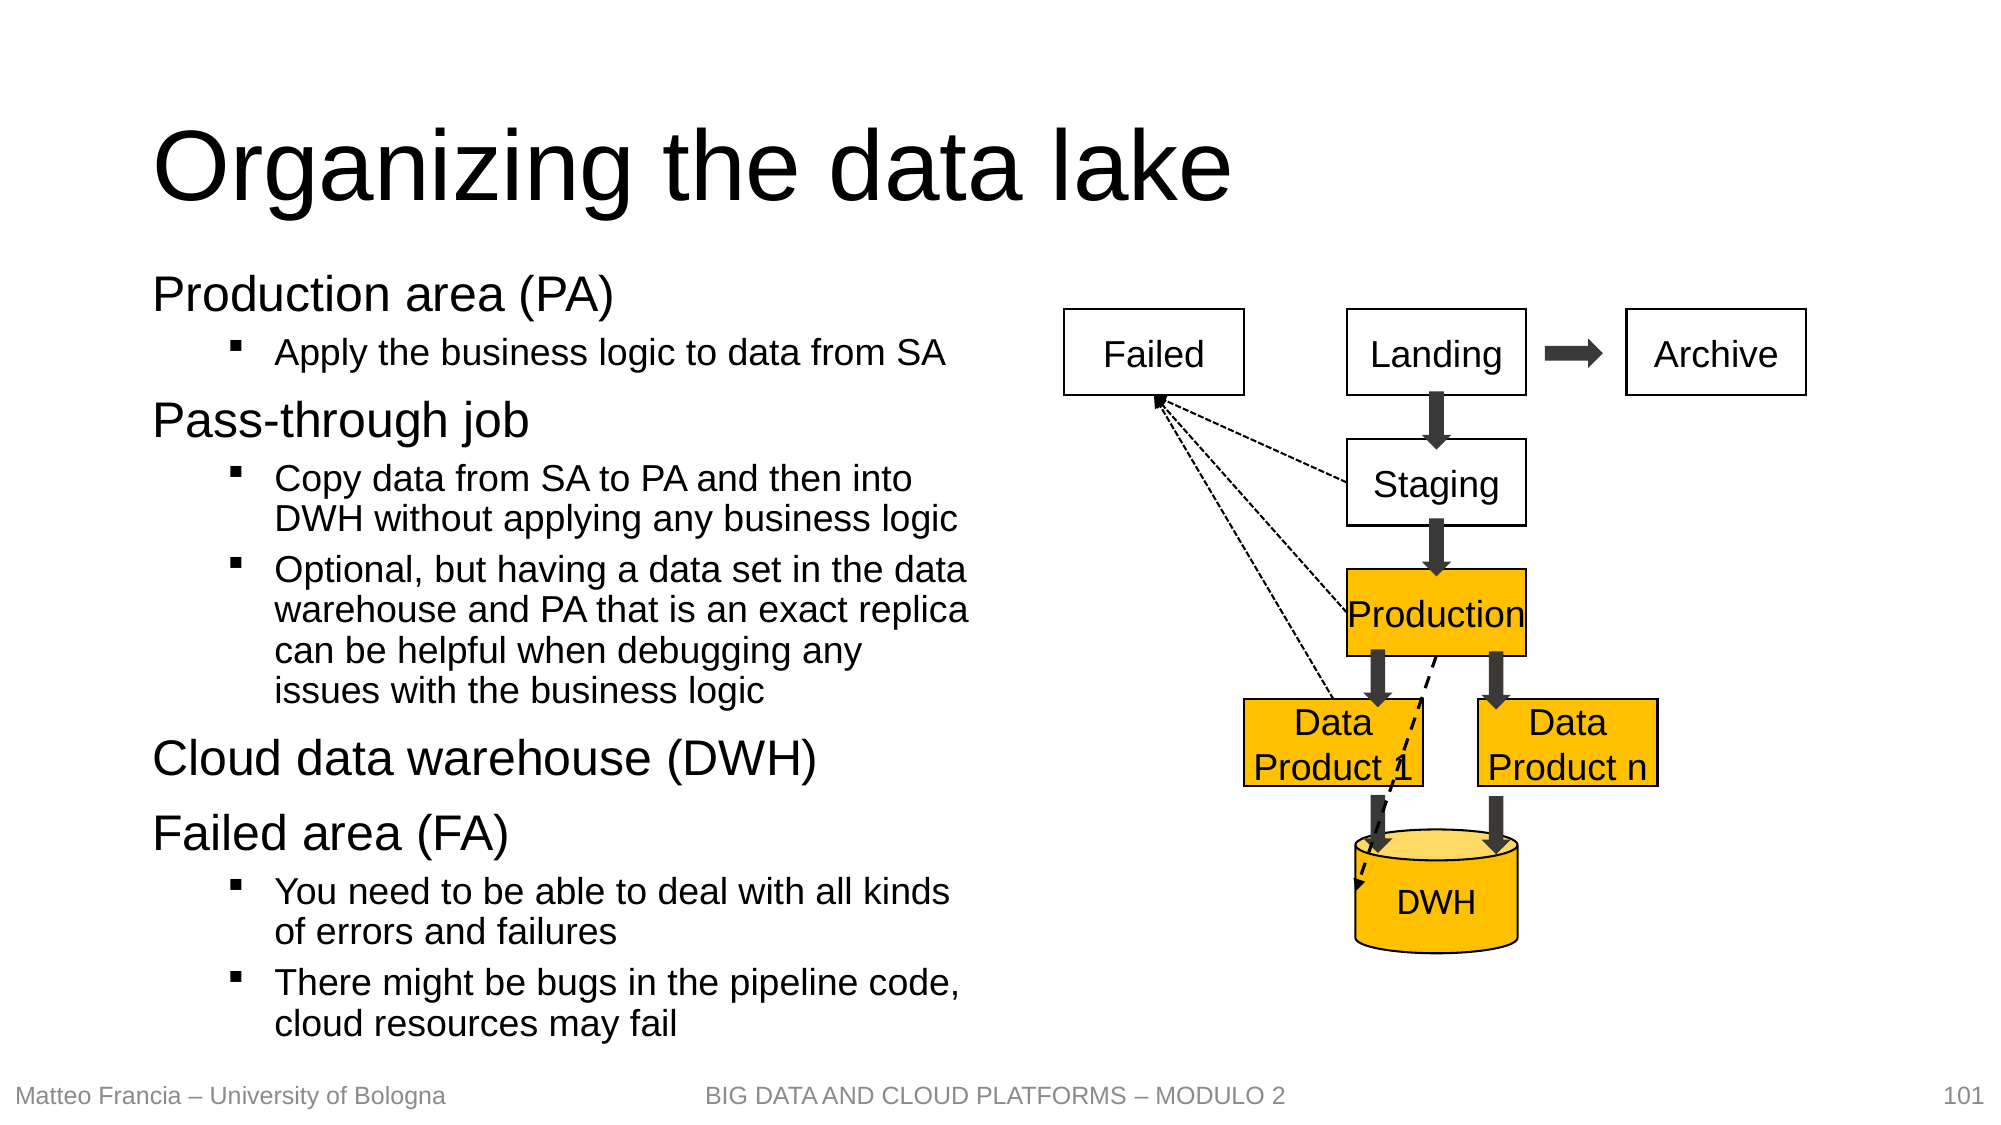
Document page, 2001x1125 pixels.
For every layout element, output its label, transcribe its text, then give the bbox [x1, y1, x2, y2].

text_box [1478, 650, 1514, 712]
text_box [1419, 517, 1454, 578]
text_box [1334, 395, 1347, 613]
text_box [1153, 395, 1334, 700]
text_box DWH [1354, 838, 1519, 955]
list Production area (PA) Apply the business logic to data from SA Pass-through job Copy data from SA to PA and then into DWH without applying any business logic Optional, but having a data set in the data warehouse and PA that is an exact replica can be helpful when debugging any issues with the business logic Cloud data warehouse (DWH) Failed area (FA) You need to be able to deal with all kinds of errors and failures There might be bugs in the pipeline code, cloud resources may fail [137, 299, 988, 1014]
text_box [1419, 390, 1454, 452]
text_box [1478, 795, 1514, 856]
text_box DWH [1387, 828, 1487, 834]
text_box Data Product n [1477, 698, 1659, 787]
text_box Landing [1346, 308, 1527, 396]
text_box Staging [1347, 438, 1527, 527]
text_box Failed [1063, 308, 1245, 396]
title Organizing the data lake [137, 59, 1863, 278]
text_box Archive [1625, 308, 1807, 396]
text_box [1543, 336, 1605, 371]
text_box Production [1346, 568, 1527, 657]
text_box Data Product 1 [1243, 698, 1424, 787]
slide_number 101 [1550, 1065, 2000, 1125]
text_box [1360, 793, 1396, 855]
footer Matteo Francia – University of Bologna [0, 1065, 466, 1125]
text_box [1360, 648, 1396, 709]
